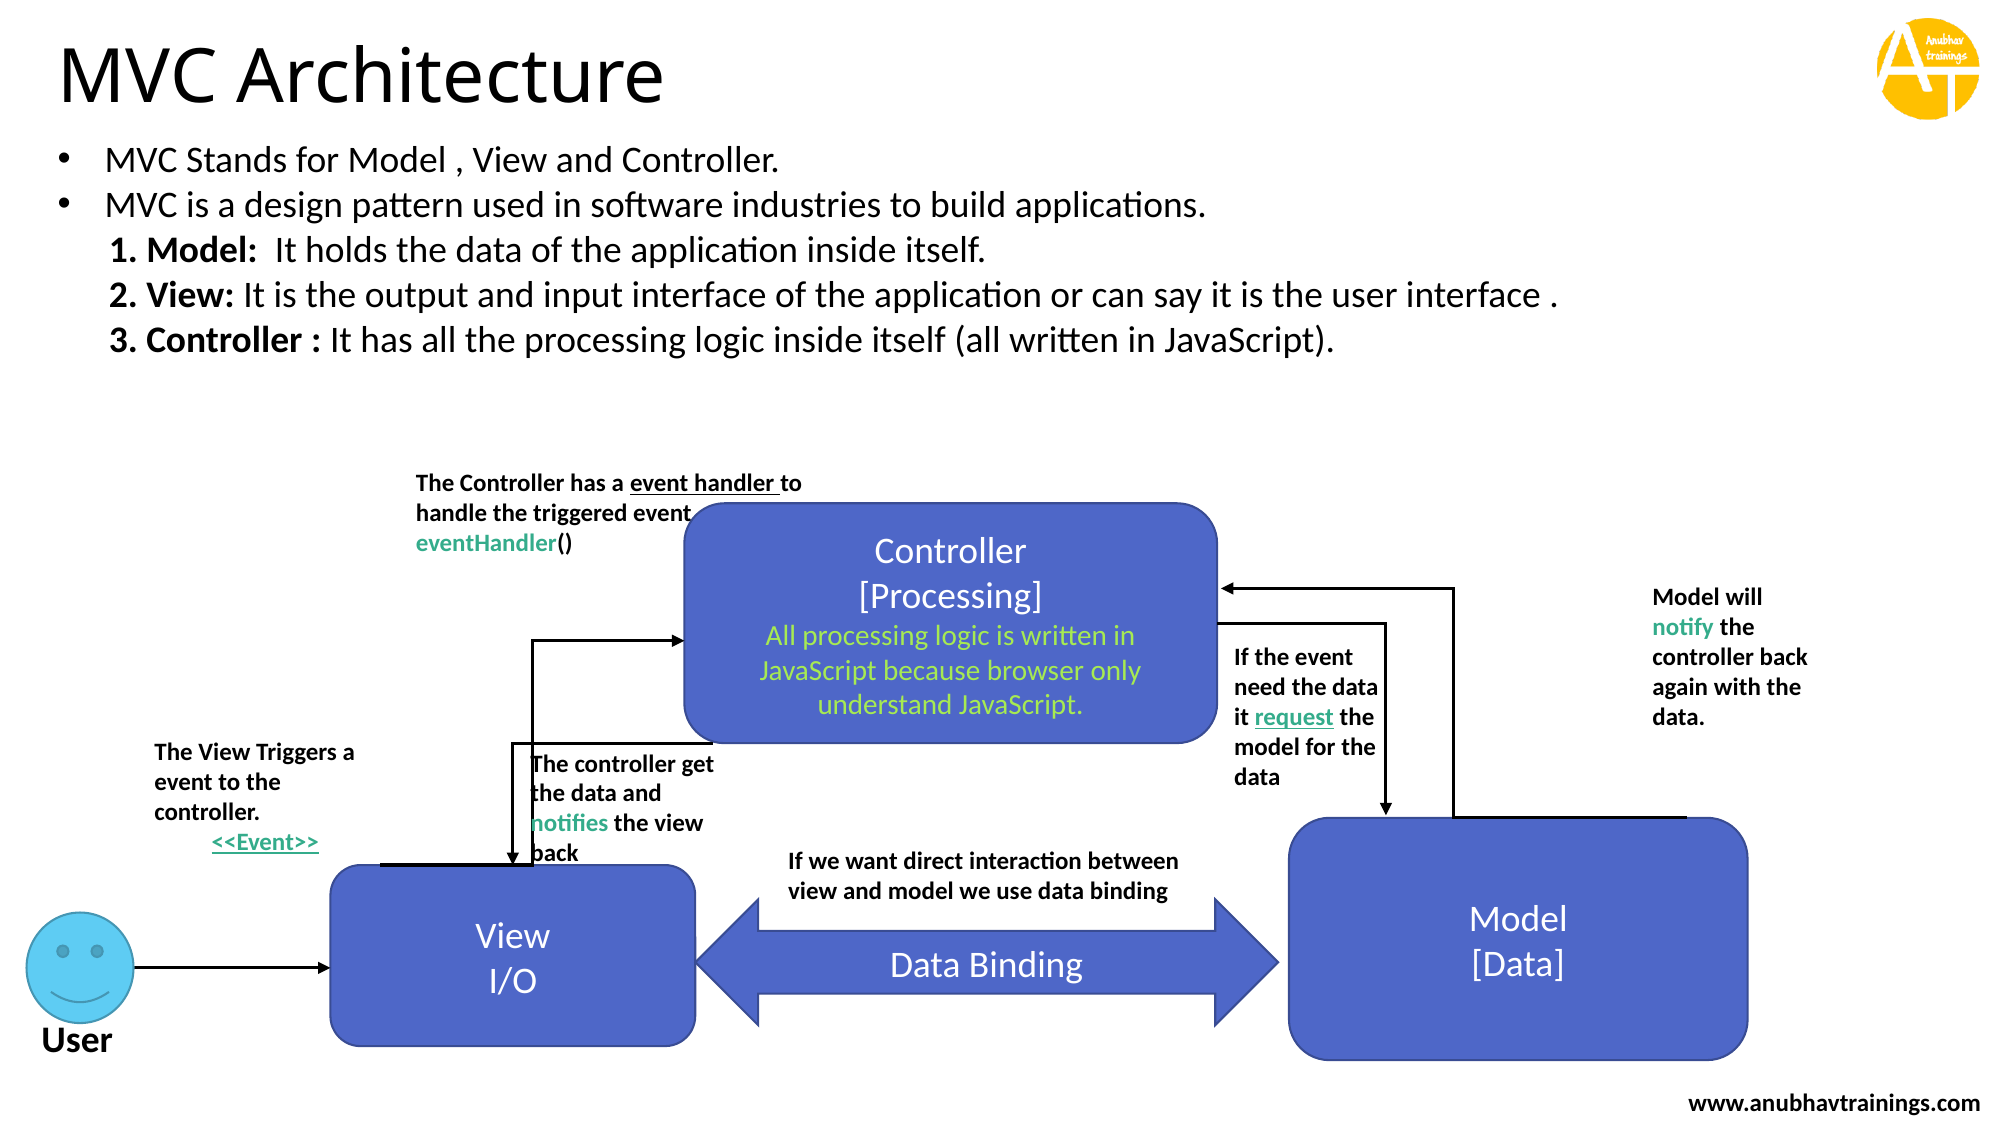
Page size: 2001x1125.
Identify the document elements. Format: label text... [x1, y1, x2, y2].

text_box Data Binding [693, 896, 1280, 1028]
text_box The controller get the data and notifies the view back [515, 739, 753, 875]
text_box User [26, 1007, 149, 1068]
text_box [512, 743, 713, 865]
text_box Model will notify the controller back again with the data. [1637, 573, 1835, 738]
picture [1866, 11, 1985, 128]
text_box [379, 640, 685, 866]
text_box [1217, 623, 1386, 816]
footer www.anubhavtrainings.com [1669, 1089, 2000, 1114]
text_box The View Triggers a event to the controller. <<Event>> [139, 728, 392, 893]
text_box View I/O [329, 867, 697, 1048]
text_box MVC Stands for Model , View and Controller. MVC is a design pattern used in software industries to build applications. 1. Model: It holds the data of the application inside itself. 2. View: It is the output and input interface of the application or can say it is the user interface . 3. Controller : It has all the processing logic inside itself (all written in JavaScript). [42, 127, 1874, 368]
text_box Model [Data] [1287, 816, 1749, 1062]
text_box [1221, 588, 1687, 818]
text_box If we want direct interaction between view and model we use data binding [773, 836, 1232, 912]
text_box [25, 911, 135, 1025]
text_box Controller [Processing] All processing logic is written in JavaScript because browser only understand JavaScript. [683, 502, 1219, 745]
text_box The Controller has a event handler to handle the triggered event eventHandler() [400, 459, 886, 565]
text_box MVC Architecture [42, 30, 1866, 127]
